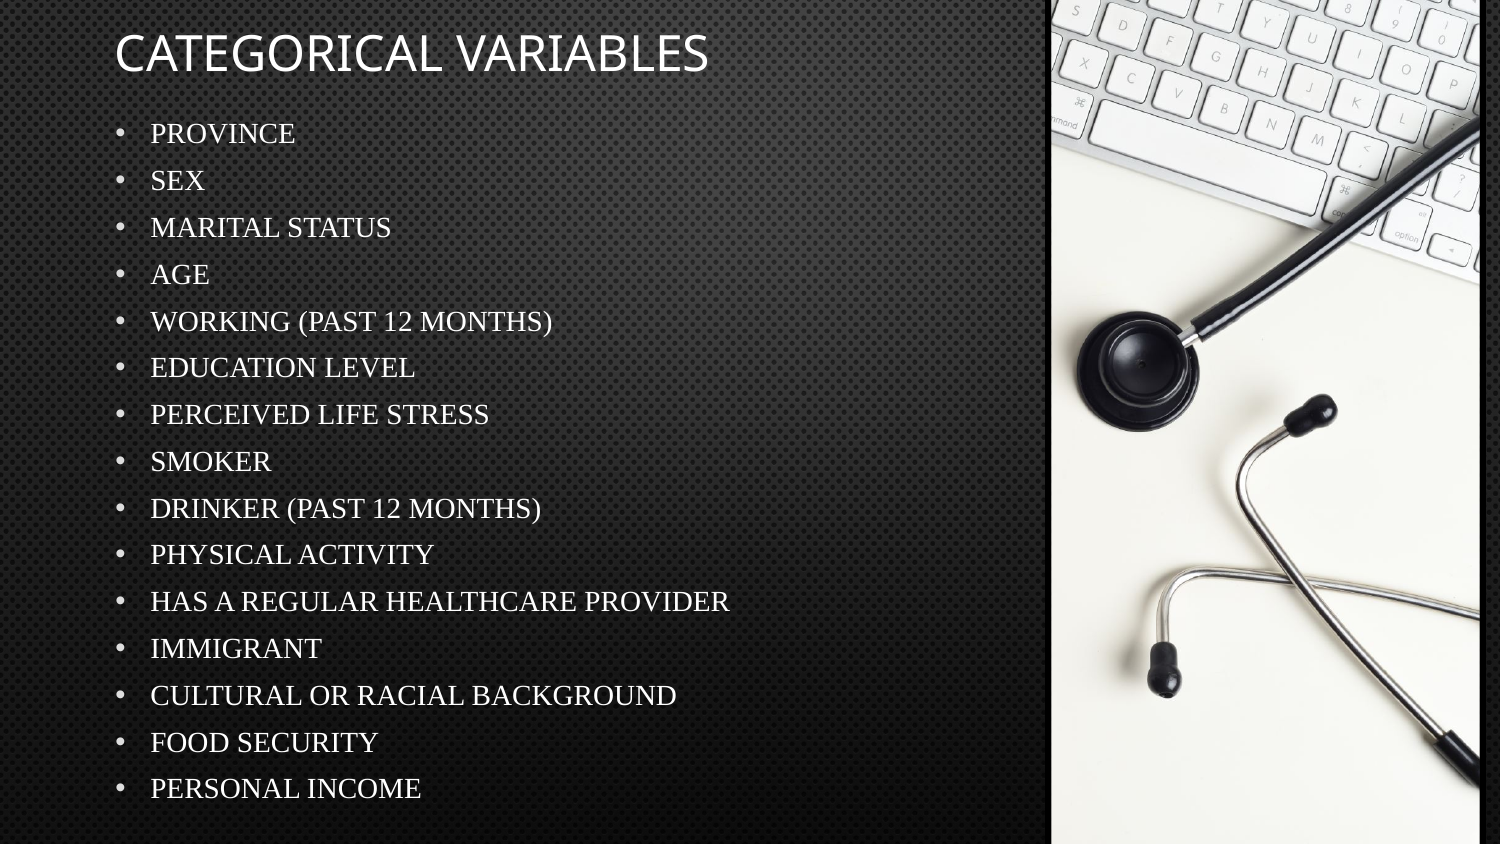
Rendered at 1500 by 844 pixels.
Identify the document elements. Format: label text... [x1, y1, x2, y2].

picture [1051, 0, 1480, 844]
list Province Sex Marital status Age Working (past 12 months) Education level Perceived life stress Smoker Drinker (past 12 months) Physical activity Has a regular healthcare provider Immigrant Cultural or racial background Food security Personal income [100, 102, 963, 844]
title Categorical Variables [100, 0, 797, 102]
